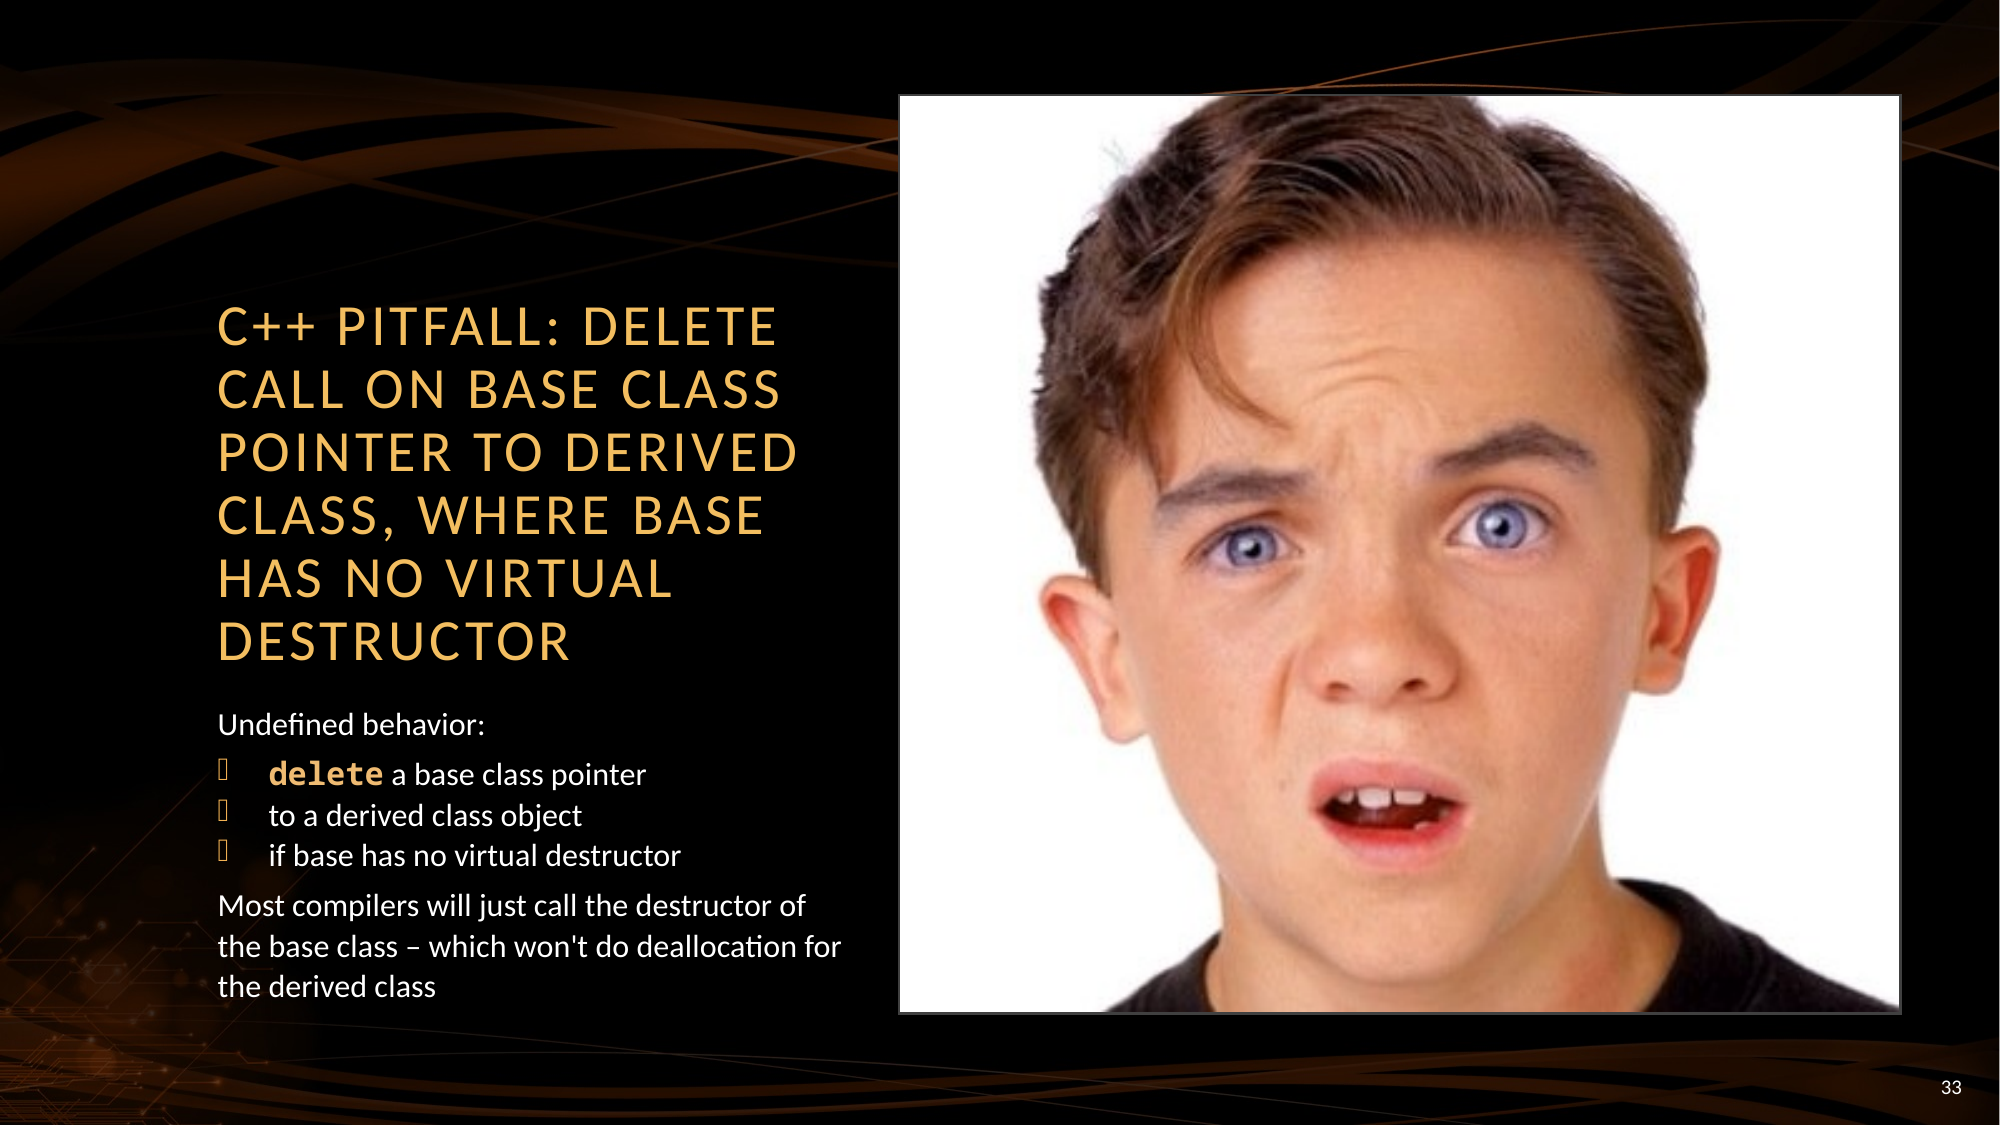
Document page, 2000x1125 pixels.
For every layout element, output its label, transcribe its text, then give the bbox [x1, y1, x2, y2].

slide_number 33 [1897, 1070, 1968, 1103]
title C++ Pitfall: delete Call on Base Class Pointer To Derived Class, Where Base Has No Virtual Destructor [199, 279, 867, 680]
list Undefined behavior: delete a base class pointer to a derived class object if base has no virtual destructor Most compilers will just call the destructor of the base class – which won't do deallocation for the derived class [199, 695, 867, 1013]
picture [0, 0, 2000, 1125]
